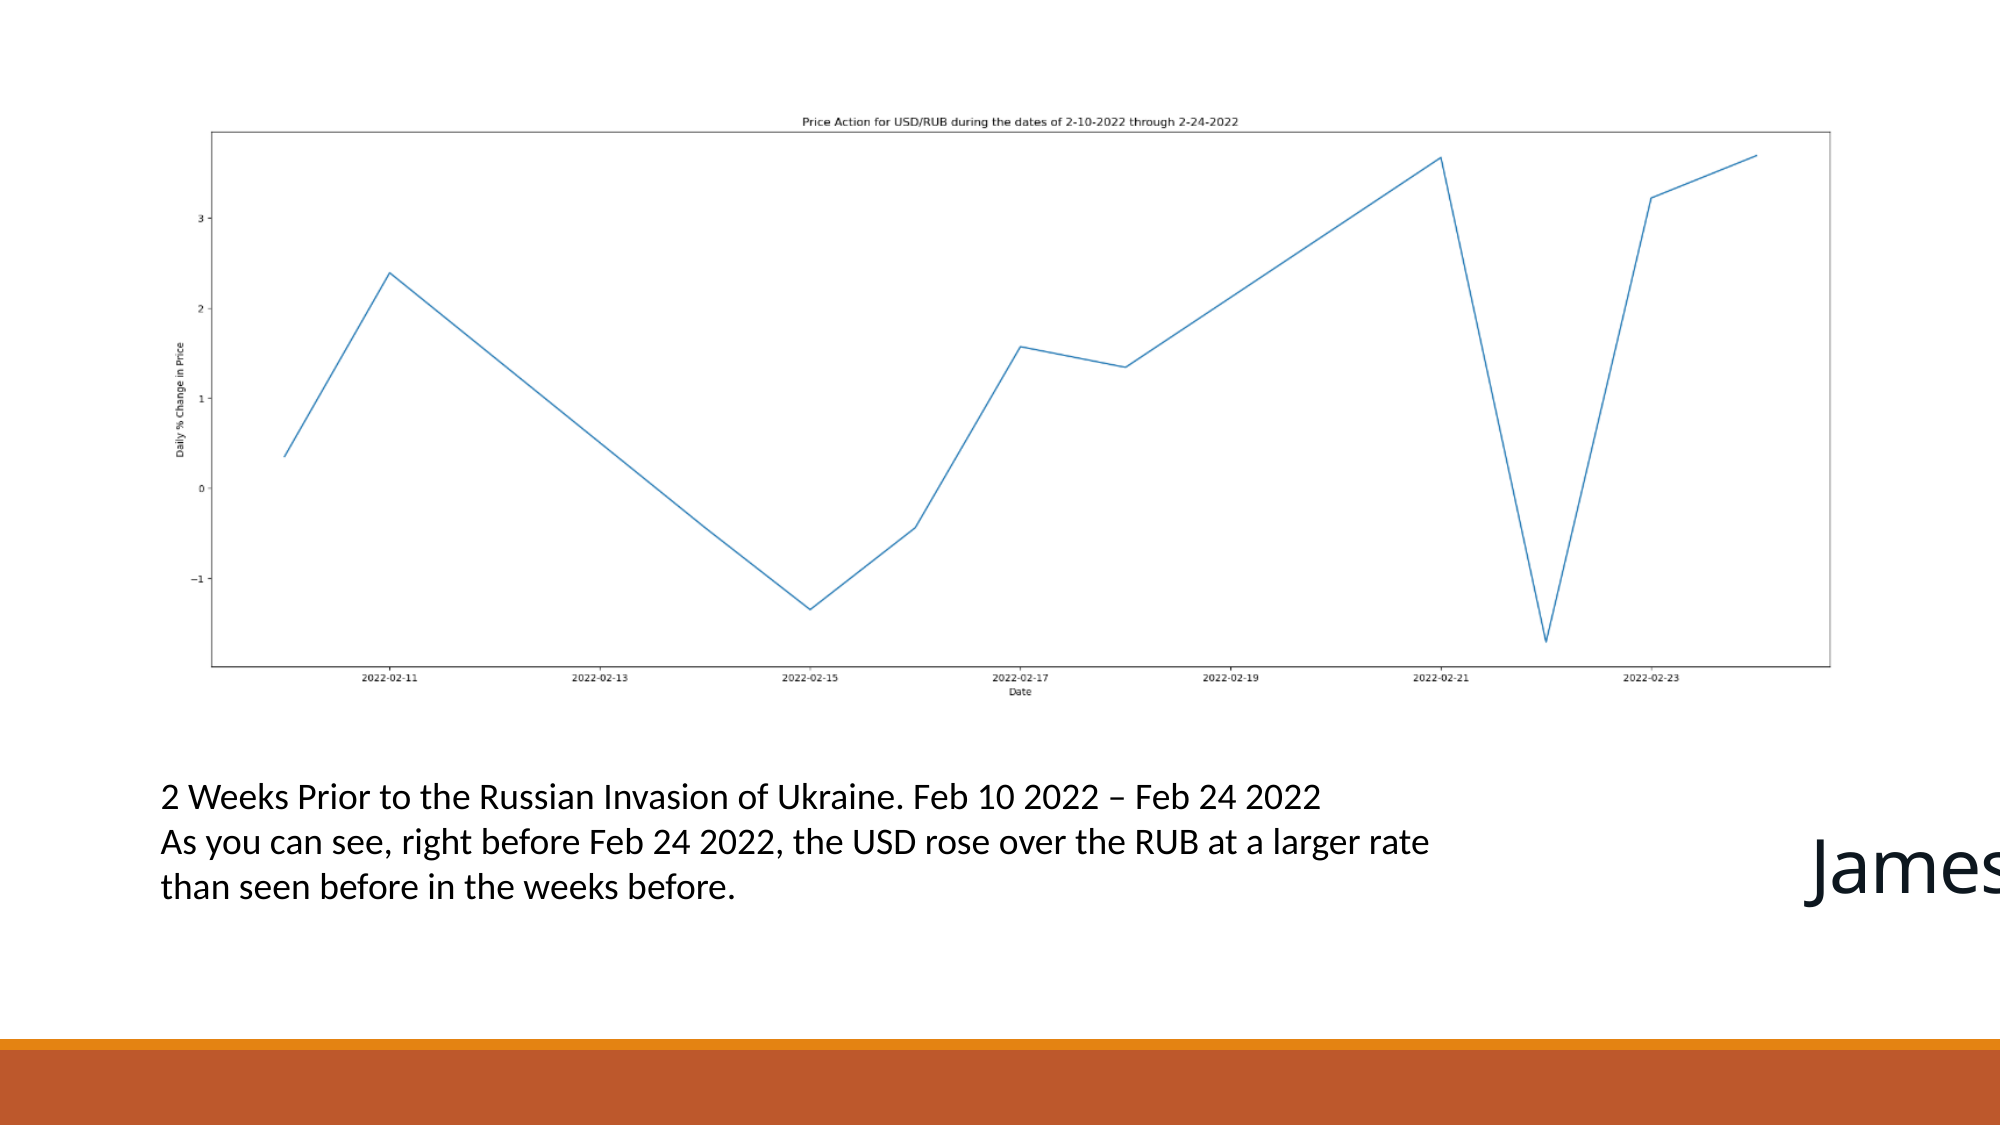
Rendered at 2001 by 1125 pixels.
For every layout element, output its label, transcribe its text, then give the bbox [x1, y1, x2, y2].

text_box 2 Weeks Prior to the Russian Invasion of Ukraine. Feb 10 2022 – Feb 24 2022 As you can see, right before Feb 24 2022, the USD rose over the RUB at a larger rate than seen before in the weeks before. [145, 764, 1523, 915]
title James [1795, 781, 2000, 917]
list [145, 104, 1855, 700]
